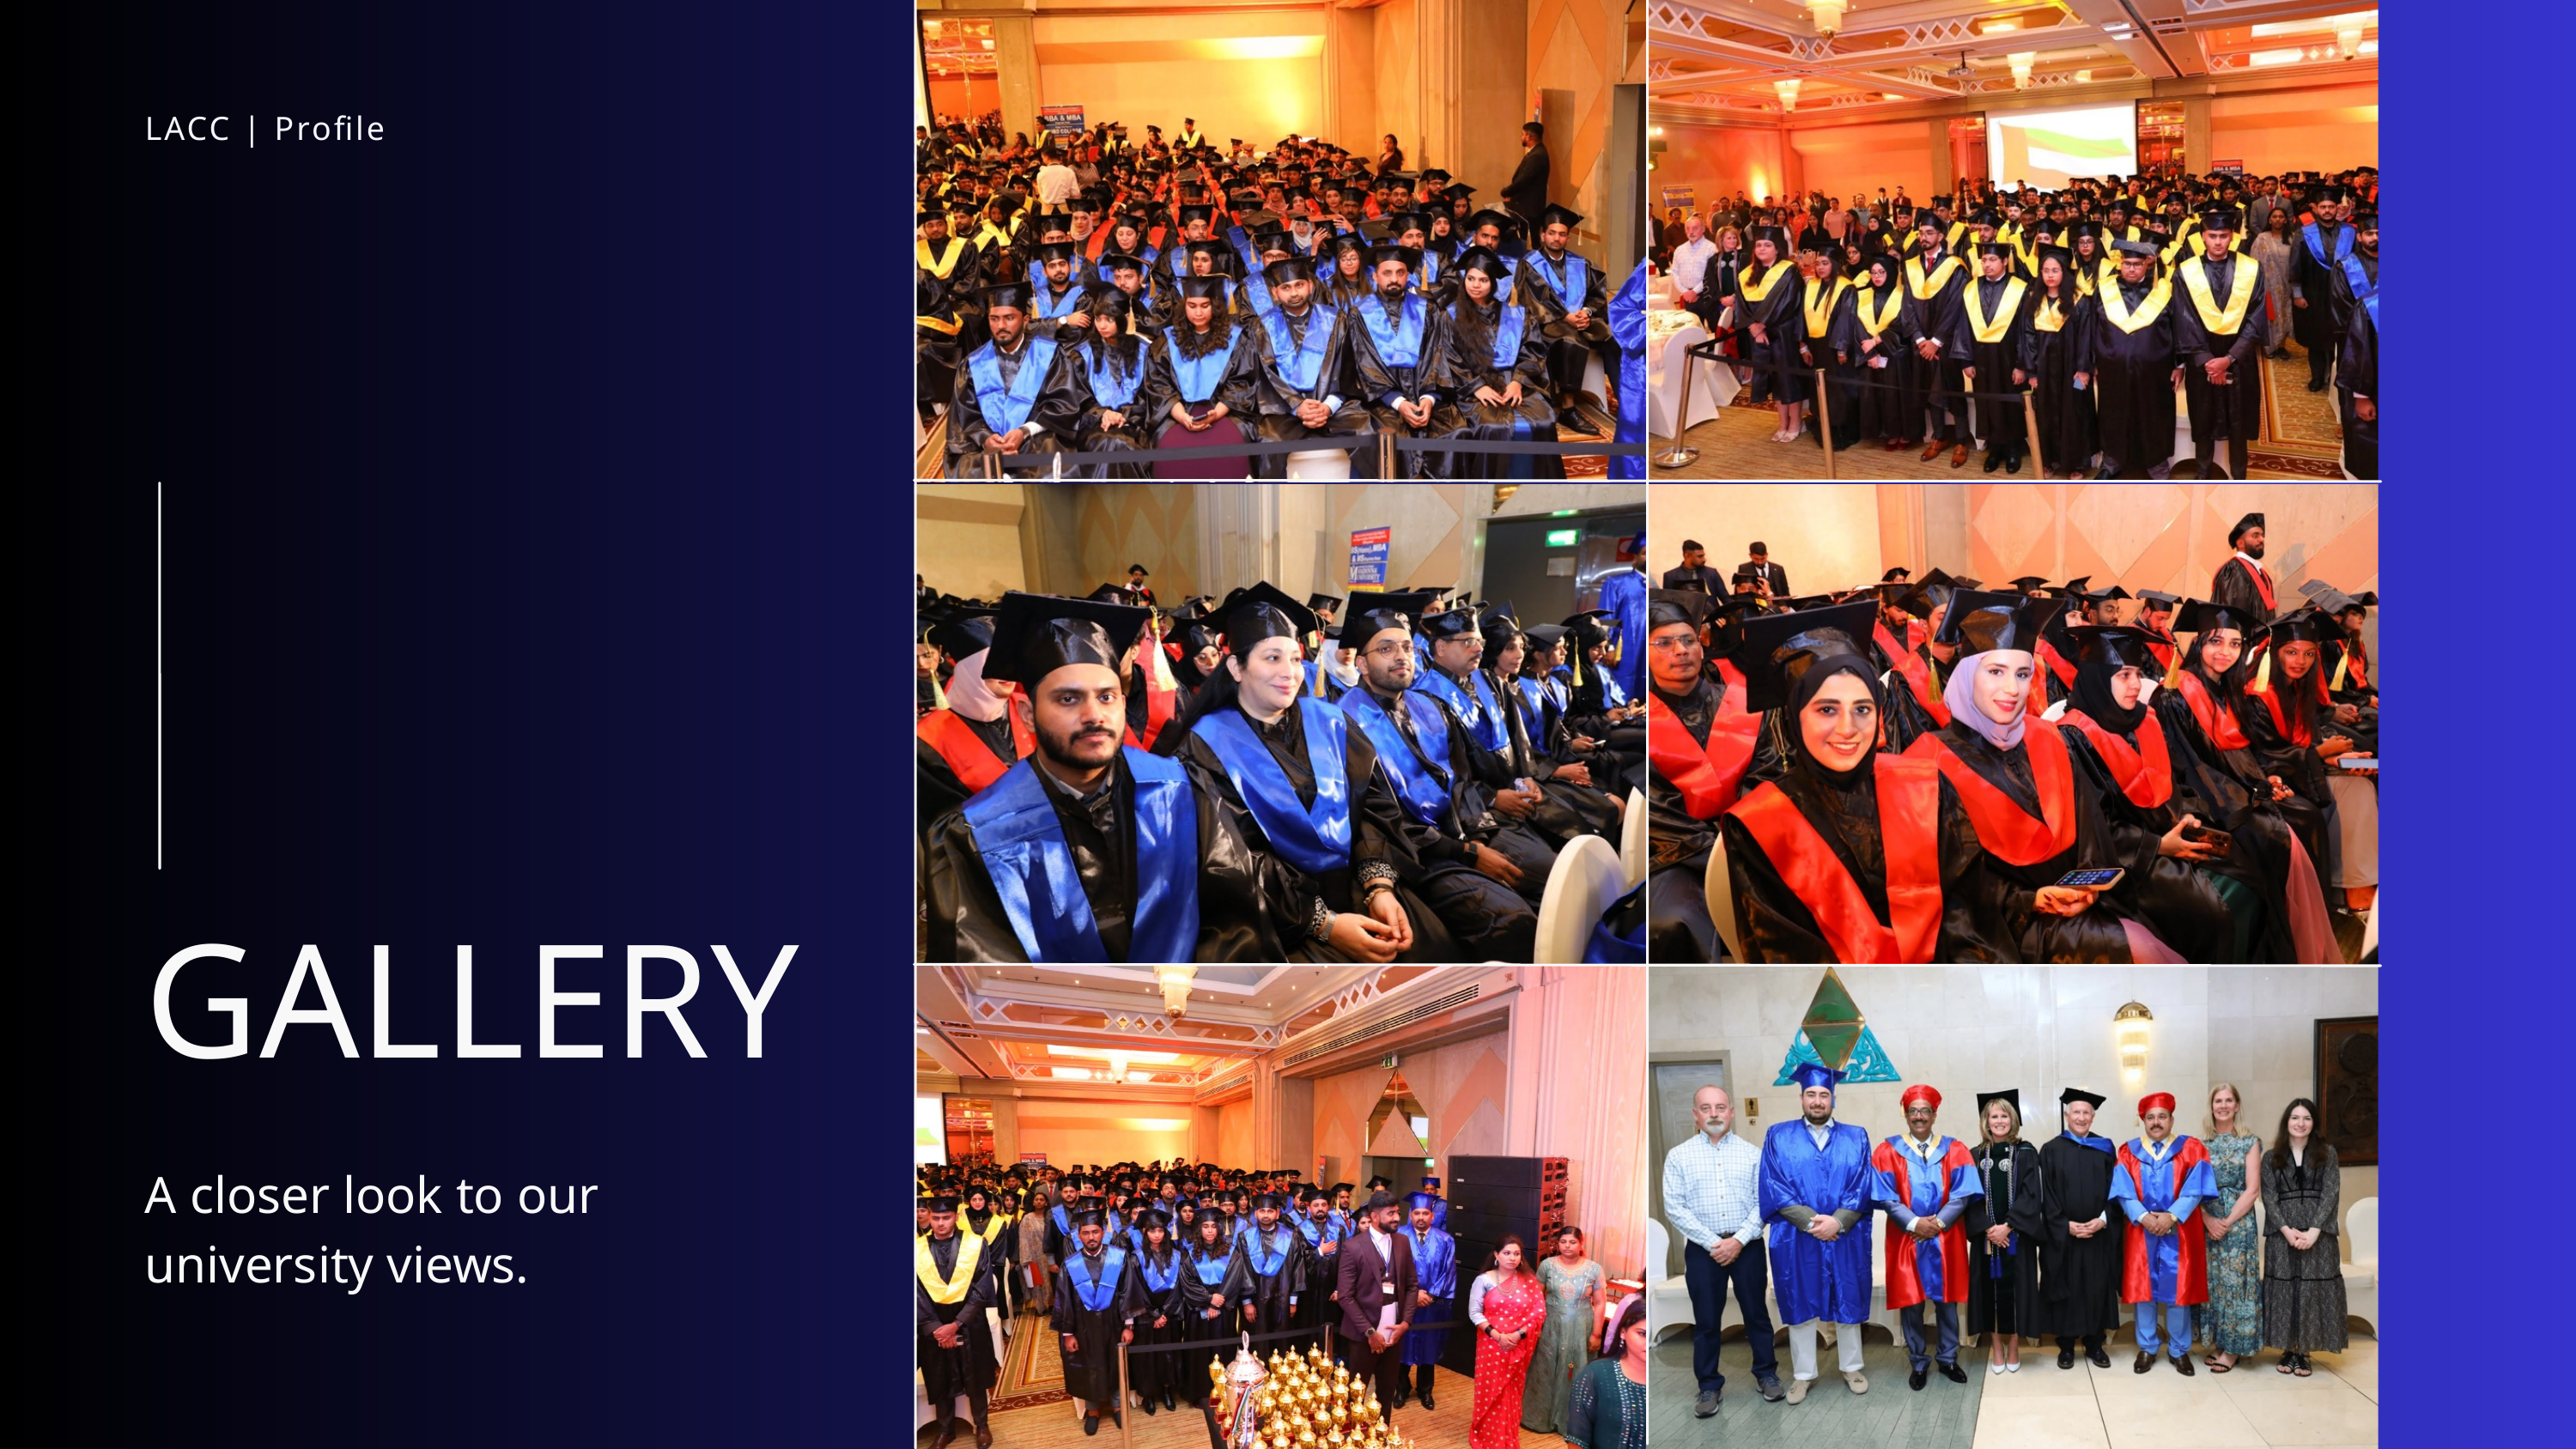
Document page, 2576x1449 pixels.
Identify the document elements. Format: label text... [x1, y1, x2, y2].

text_box GALLERY [144, 900, 866, 1090]
text_box [1648, 0, 2379, 481]
text_box LACC | Profile [144, 101, 632, 147]
text_box [916, 484, 1647, 966]
text_box [1648, 484, 2379, 965]
text_box [1647, 966, 2379, 1449]
text_box A closer look to our university views. [144, 1153, 866, 1294]
text_box [916, 966, 1647, 1449]
text_box [916, 0, 1647, 482]
